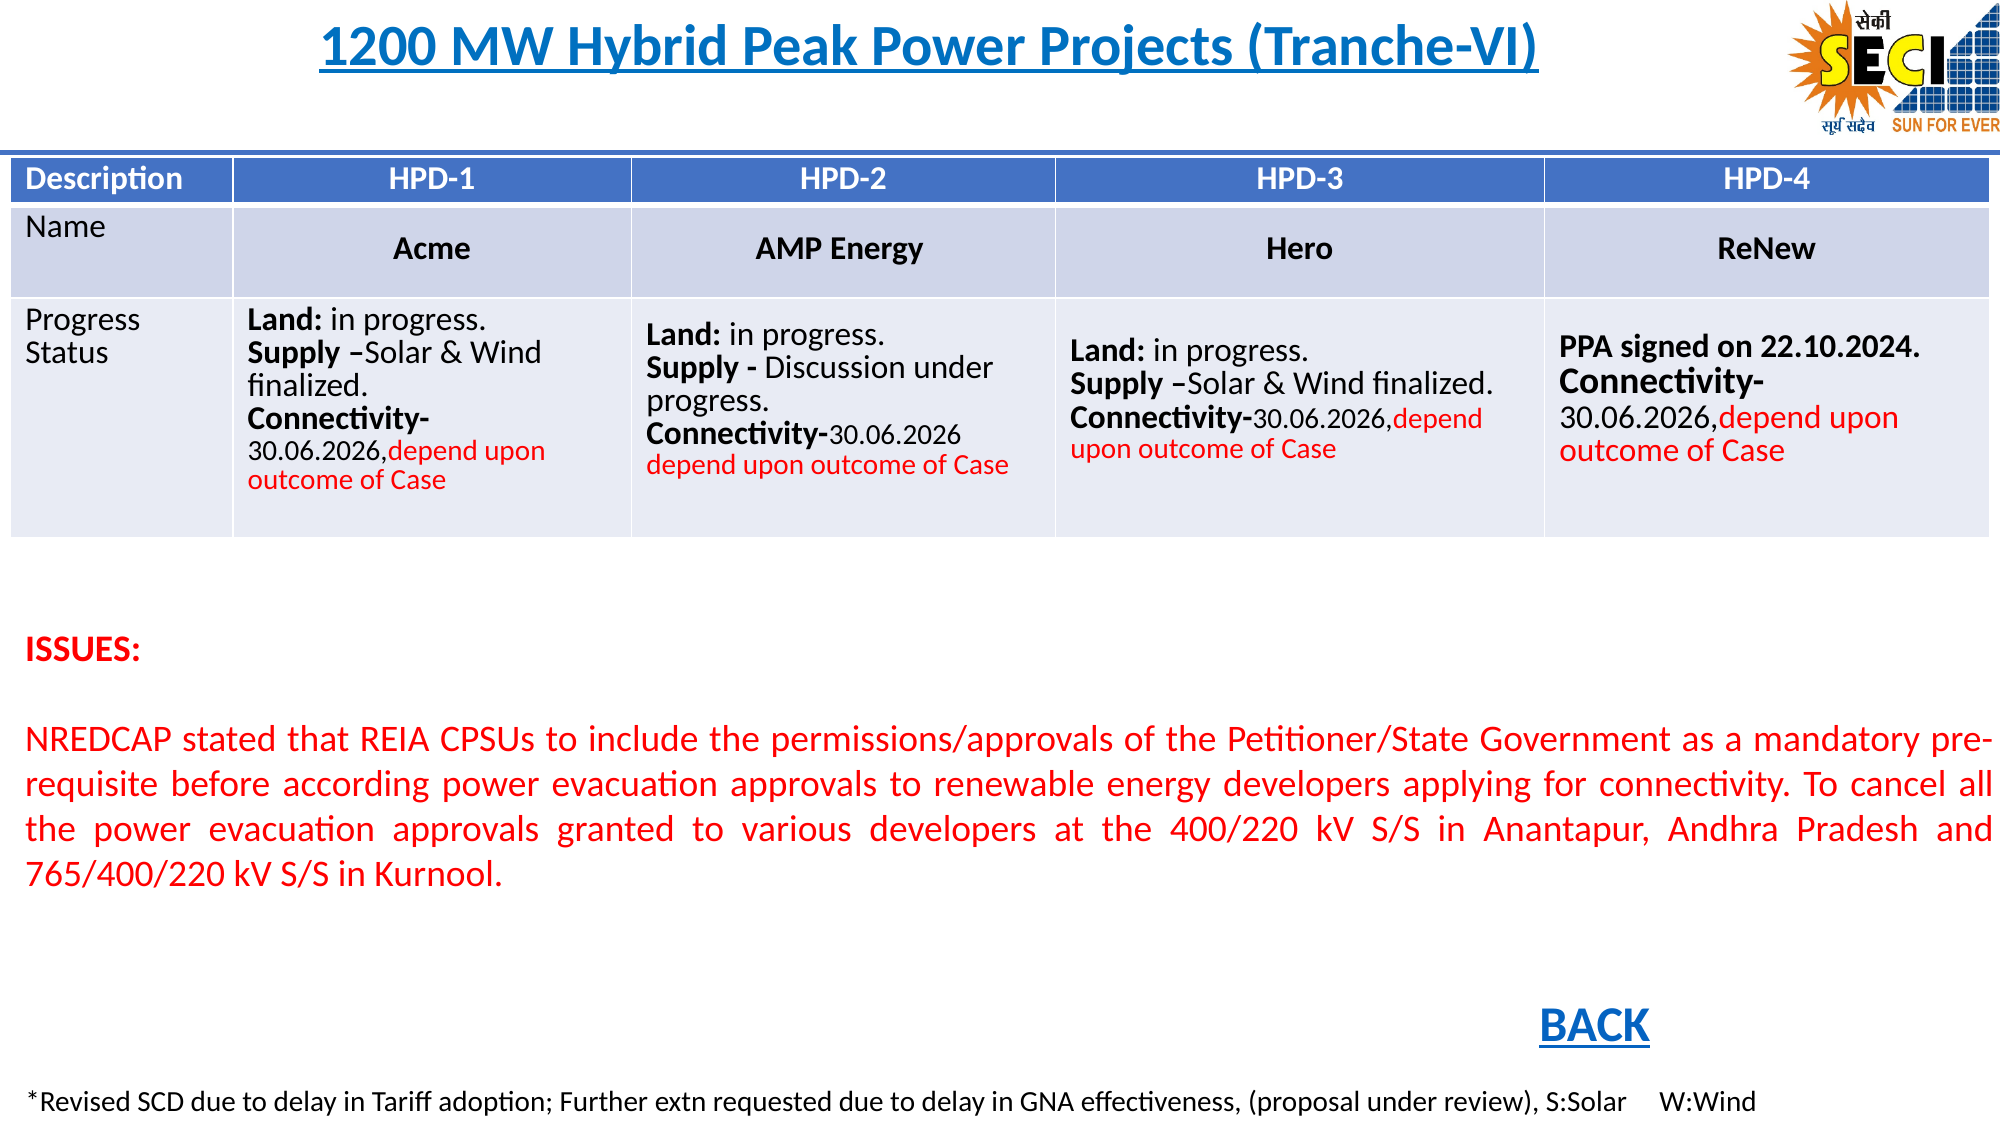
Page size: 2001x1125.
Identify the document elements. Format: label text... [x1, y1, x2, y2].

table_cell Hero [1056, 208, 1544, 297]
table_cell ReNew [1545, 208, 1989, 297]
picture [1787, 0, 2000, 135]
table_cell Land: in progress. Supply –Solar & Wind finalized. Connectivity-30.06.2026,depend upon outcome of Case [234, 299, 631, 537]
table_header HPD-2 [632, 158, 1055, 202]
text_box *Revised SCD due to delay in Tariff adoption; Further extn requested due to delay in GNA effectiveness, (proposal under review), S:Solar W:Wind [10, 1074, 1990, 1125]
table_header HPD-4 [1545, 158, 1989, 202]
table_cell Acme [234, 208, 631, 297]
table_cell Progress Status [11, 299, 232, 537]
text_box BACK [1524, 984, 1911, 1060]
table_cell Name [11, 208, 232, 297]
table_cell Land: in progress. Supply –Solar & Wind finalized. Connectivity-30.06.2026,depend upon outcome of Case [1056, 299, 1544, 537]
table_cell PPA signed on 22.10.2024. Connectivity-30.06.2026,depend upon outcome of Case [1545, 299, 1989, 537]
title 1200 MW Hybrid Peak Power Projects (Tranche-VI) [66, 0, 1792, 94]
table_header Description [11, 158, 232, 202]
table_cell Land: in progress. Supply - Discussion under progress. Connectivity-30.06.2026 depend upon outcome of Case [632, 299, 1055, 537]
text_box ISSUES: NREDCAP stated that REIA CPSUs to include the permissions/approvals of the Petitioner/State Government as a mandatory pre-requisite before according power evacuation approvals to renewable energy developers applying for connectivity. To cancel all the power evacuation approvals granted to various developers at the 400/220 kV S/S in Anantapur, Andhra Pradesh and 765/400/220 kV S/S in Kurnool. [10, 616, 2000, 902]
table_header HPD-3 [1056, 158, 1544, 202]
table_cell AMP Energy [632, 208, 1055, 297]
table_header HPD-1 [234, 158, 631, 202]
